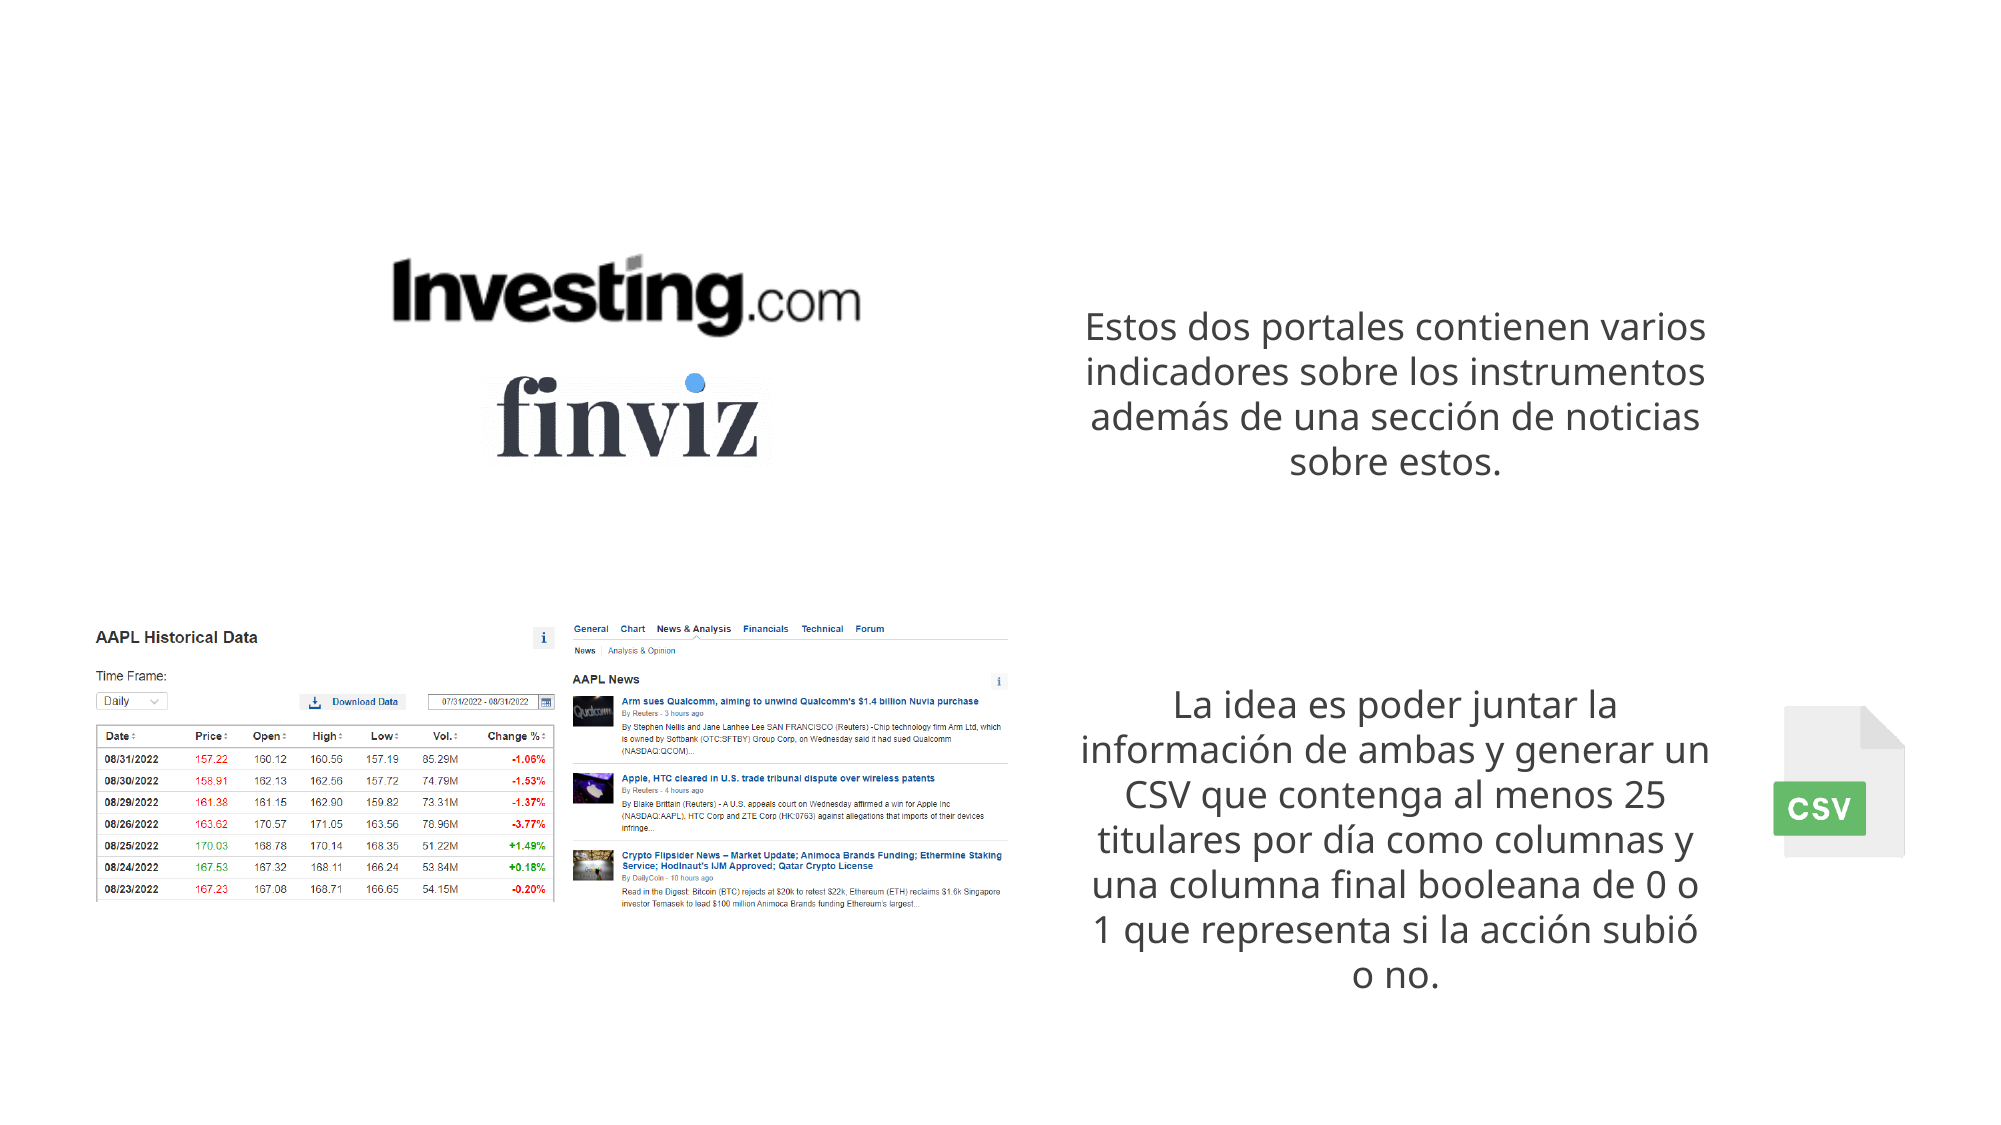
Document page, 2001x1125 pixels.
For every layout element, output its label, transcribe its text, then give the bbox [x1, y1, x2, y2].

picture [1772, 704, 1905, 858]
text_box Estos dos portales contienen varios indicadores sobre los instrumentos además de una sección de noticias sobre estos. [1061, 295, 1730, 491]
picture [82, 613, 1019, 913]
text_box La idea es poder juntar la información de ambas y generar un CSV que contenga al menos 25 titulares por día como columnas y una columna final booleana de 0 o 1 que representa si la acción subió o no. [1061, 673, 1730, 1004]
picture [385, 55, 868, 537]
